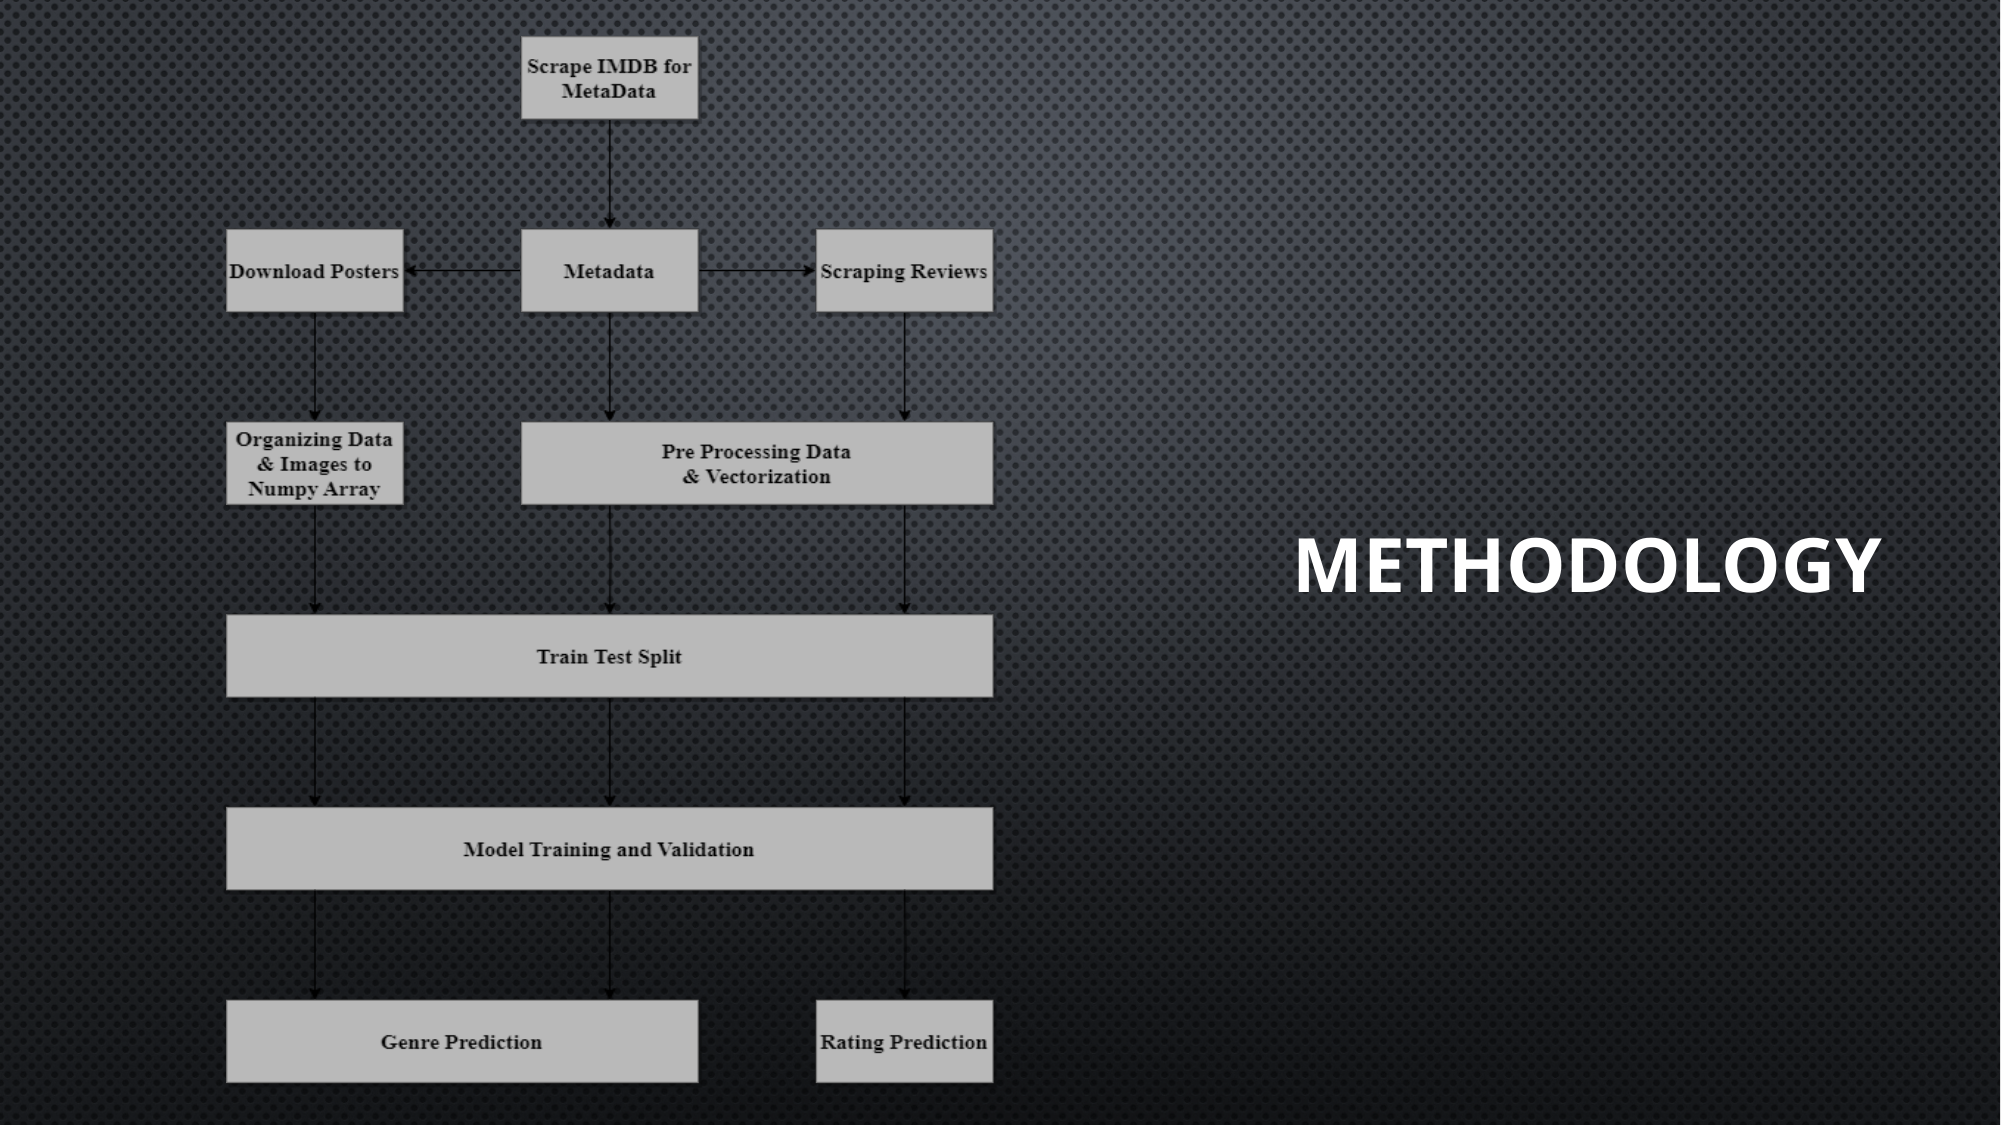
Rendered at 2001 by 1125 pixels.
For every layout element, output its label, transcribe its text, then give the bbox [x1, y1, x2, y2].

picture [226, 36, 1001, 1089]
title Methodology [1001, 406, 2000, 719]
